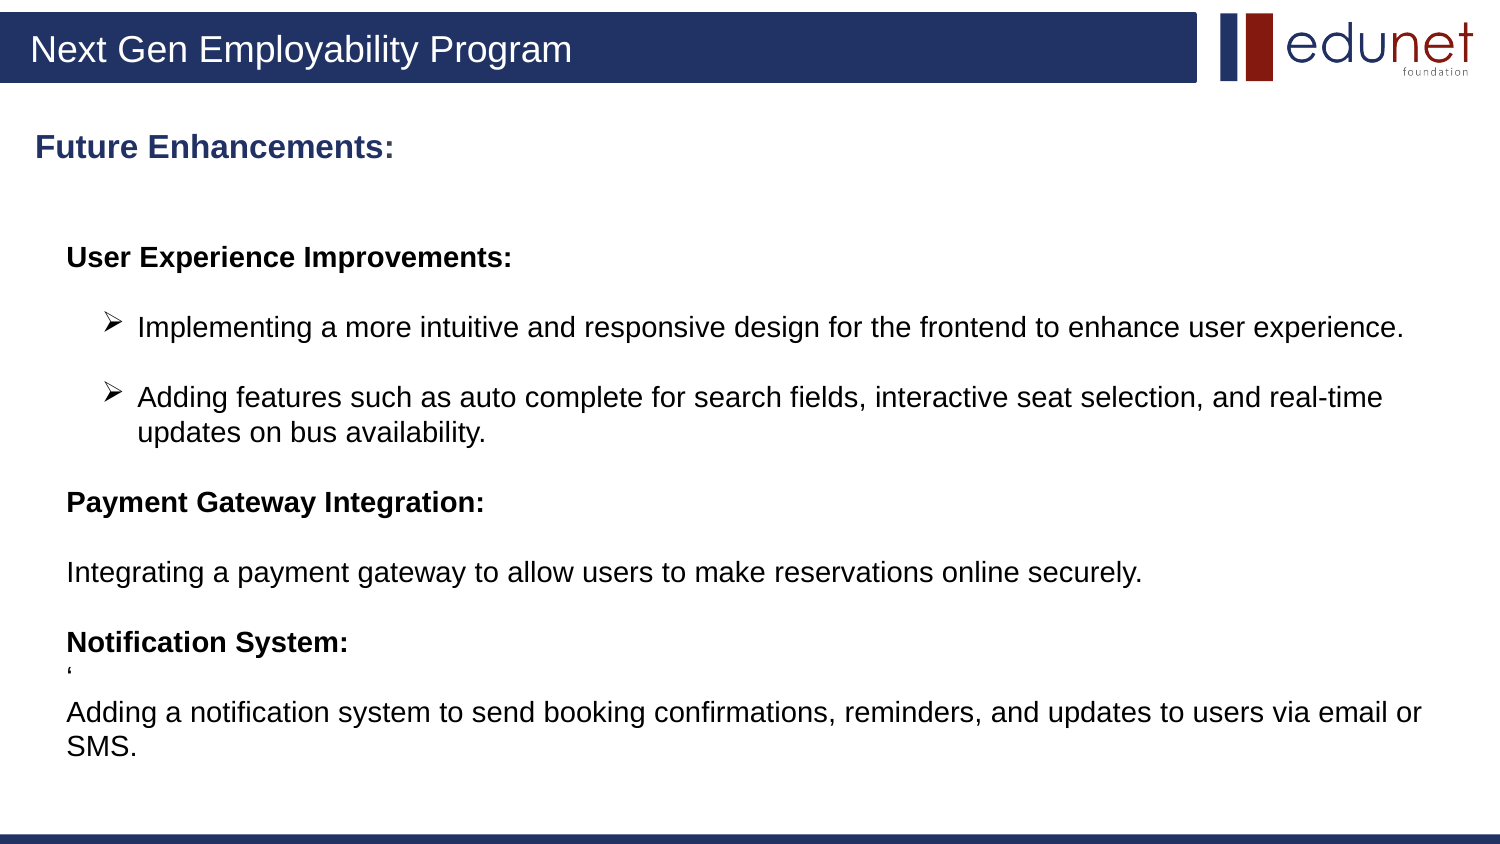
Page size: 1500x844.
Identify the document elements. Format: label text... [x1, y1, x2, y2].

title Future Enhancements: [35, 118, 1417, 208]
picture [1279, 14, 1482, 83]
text_box User Experience Improvements: Implementing a more intuitive and responsive design for the frontend to enhance user experience. Adding features such as auto complete for search fields, interactive seat selection, and real-time updates on bus availability. Payment Gateway Integration: Integrating a payment gateway to allow users to make reservations online securely. Notification System: ‘ Adding a notification system to send booking confirmations, reminders, and updates to users via email or SMS. [51, 230, 1457, 844]
